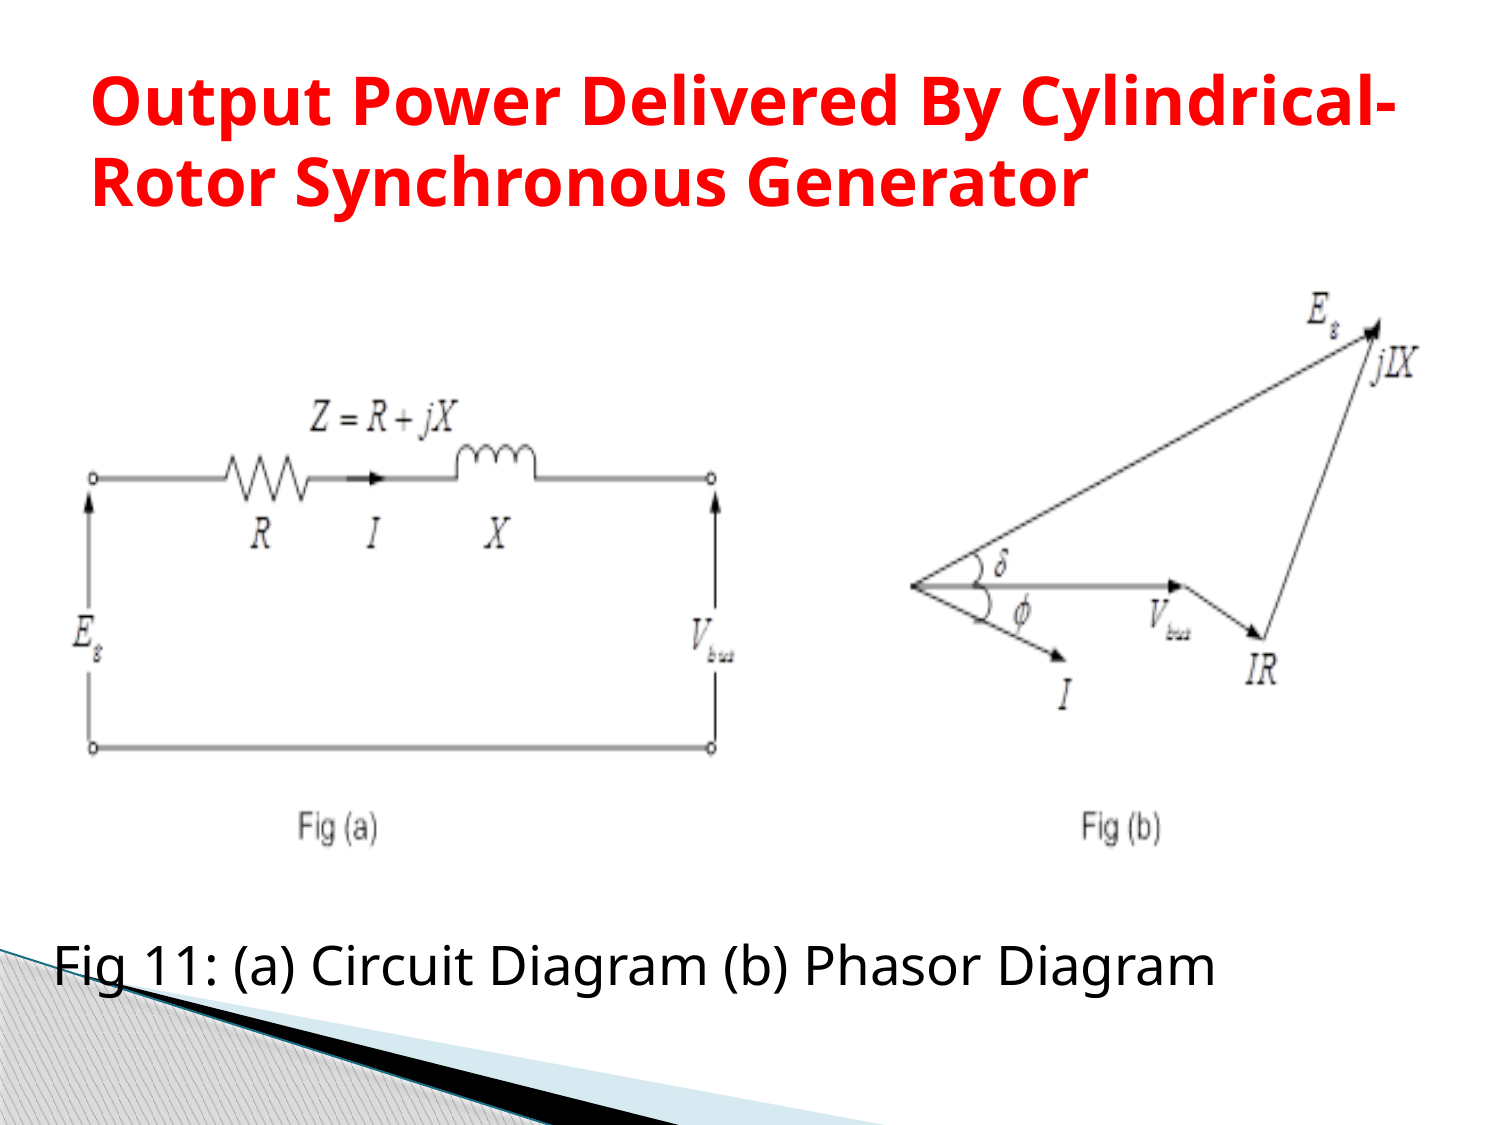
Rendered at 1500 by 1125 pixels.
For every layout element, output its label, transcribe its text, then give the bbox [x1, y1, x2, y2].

picture [62, 274, 1438, 863]
list Fig 11: (a) Circuit Diagram (b) Phasor Diagram [37, 262, 1425, 1005]
title Output Power Delivered By Cylindrical-Rotor Synchronous Generator [75, 45, 1425, 233]
